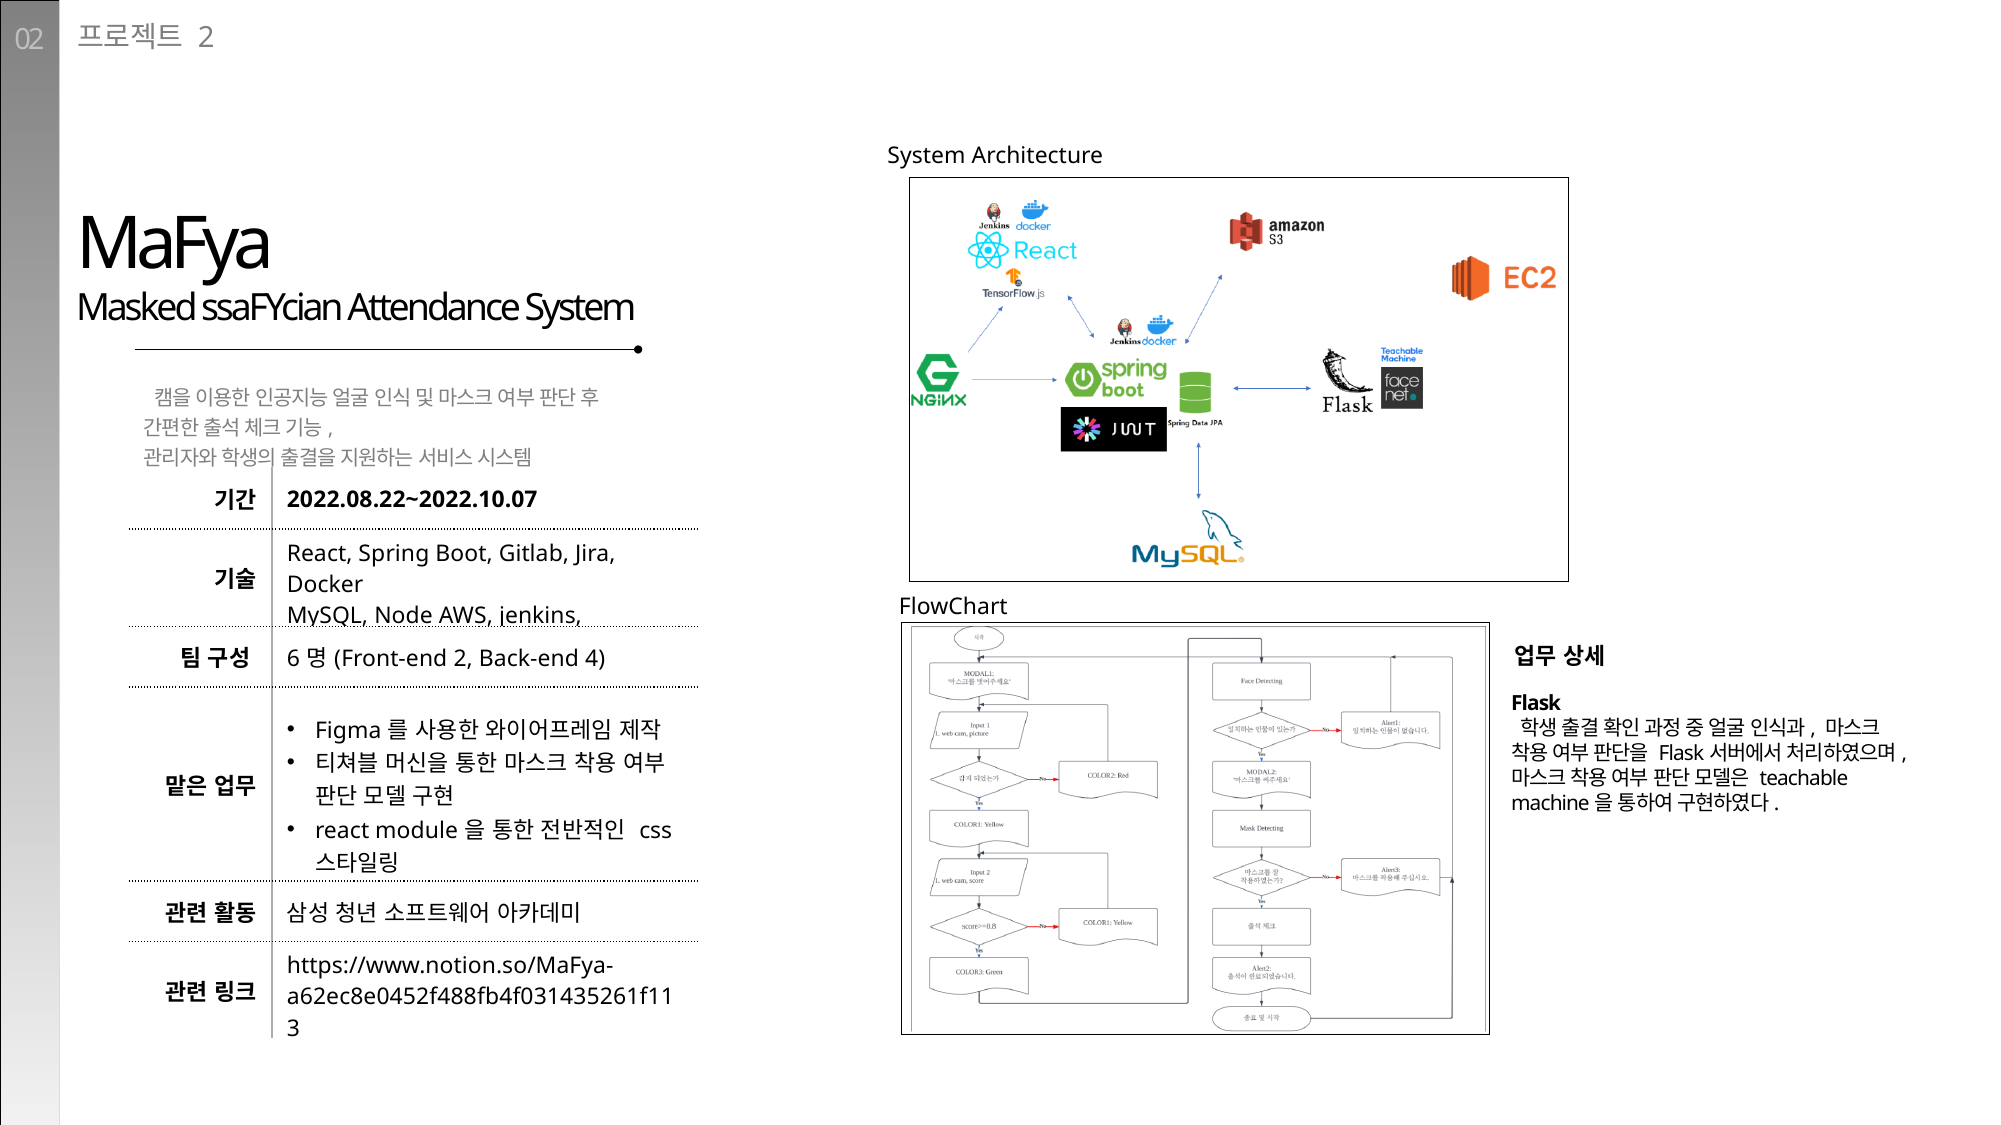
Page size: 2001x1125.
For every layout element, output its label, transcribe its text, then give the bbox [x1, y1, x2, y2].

text_box System Architecture [878, 137, 1113, 171]
table_cell 관련 활동 [130, 881, 271, 942]
text_box 프로젝트 2 [69, 15, 224, 57]
table_cell 팀 구성 [130, 626, 271, 687]
text_box [0, 0, 60, 1125]
table_cell 삼성 청년 소프트웨어 아카데미 [273, 881, 696, 942]
table_cell 기술 [130, 529, 271, 626]
picture [900, 621, 1490, 1035]
table_cell 관련 링크 [130, 942, 271, 1038]
table_cell 맡은 업무 [130, 687, 271, 881]
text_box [1502, 638, 1929, 819]
table_cell 6명(Front-end 2, Back-end 4) [273, 626, 696, 687]
text_box 02 [5, 17, 54, 58]
table_cell https://www.notion.so/MaFya-a62ec8e0452f488fb4f031435261f113 [273, 942, 696, 1038]
table_cell Figma를 사용한 와이어프레임 제작 티쳐블 머신을 통한 마스크 착용 여부 판단 모델 구현 react module을 통한 전반적인 css 스타일링 데이터 크롤링, Flask 서버 구축 [273, 687, 696, 881]
text_box 캠을 이용한 인공지능 얼굴 인식 및 마스크 여부 판단 후 간편한 출석 체크 기능, 관리자와 학생의 출결을 지원하는 서비스 시스템 [134, 376, 649, 467]
text_box MaFya Masked ssaFYcian Attendance System [67, 192, 656, 332]
text_box FlowChart [890, 588, 1017, 622]
picture [909, 177, 1569, 582]
table_cell React, Spring Boot, Gitlab, Jira, Docker MySQL, Node AWS, jenkins, [273, 529, 696, 626]
table_header 기간 [130, 469, 271, 529]
table_header 2022.08.22~2022.10.07 [273, 469, 696, 529]
